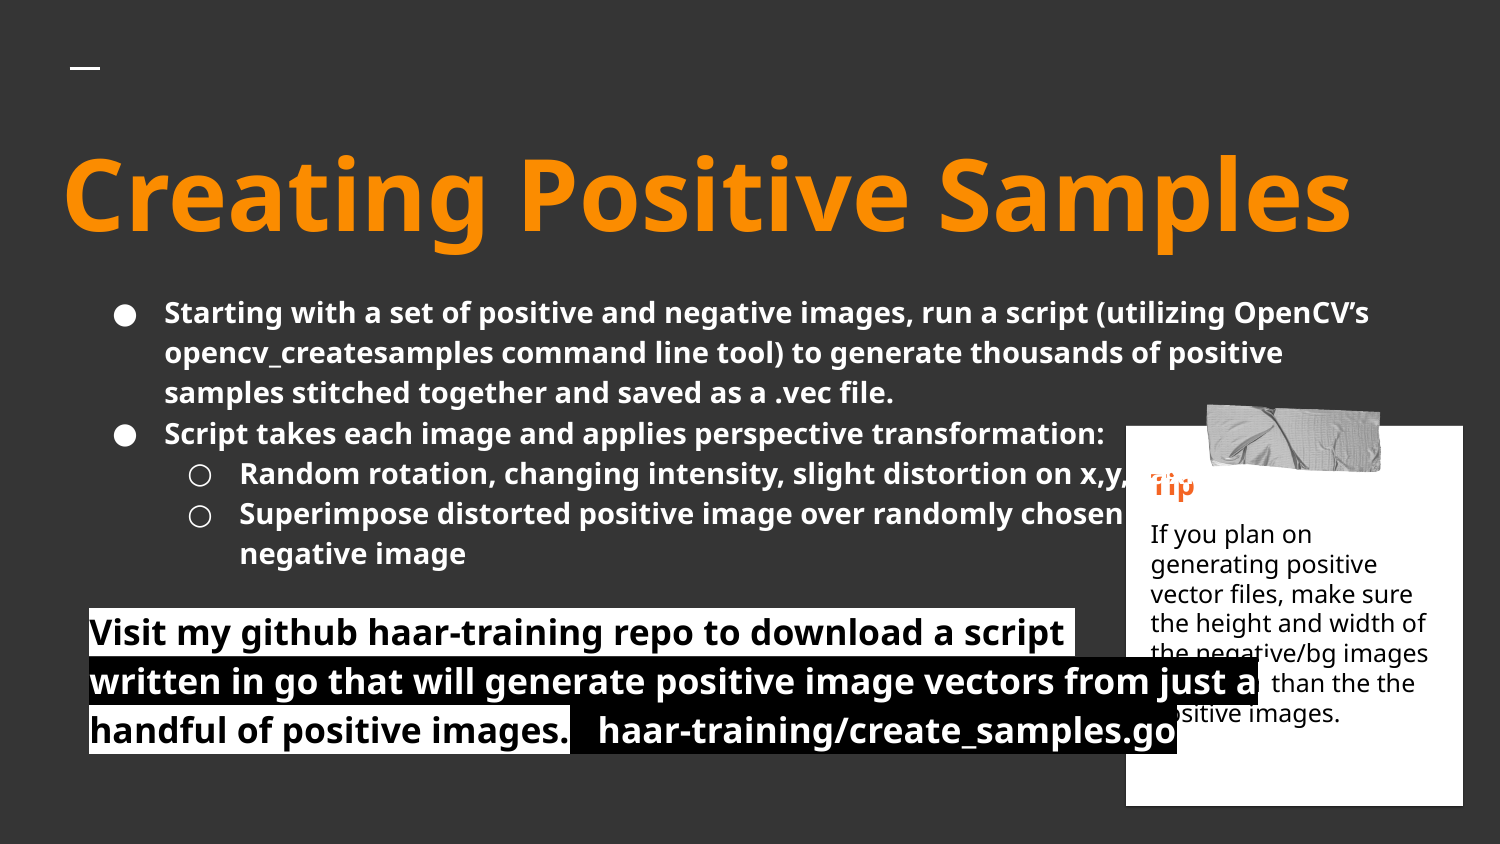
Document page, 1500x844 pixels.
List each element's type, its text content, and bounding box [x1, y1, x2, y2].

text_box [1112, 403, 1476, 821]
title Creating Positive Samples [46, 116, 1461, 298]
text_box Starting with a set of positive and negative images, run a script (utilizing OpenCV’s opencv_createsamples command line tool) to generate thousands of positive samples stitched together and saved as a .vec file. Script takes each image and applies perspective transformation: Random rotation, changing intensity, slight distortion on x,y,z axis Superimpose distorted positive image over randomly chosen negative image Visit my github haar-training repo to download a script written in go that will generate positive image vectors from just a handful of positive images. haar-training/create_samples.go [74, 274, 1387, 771]
